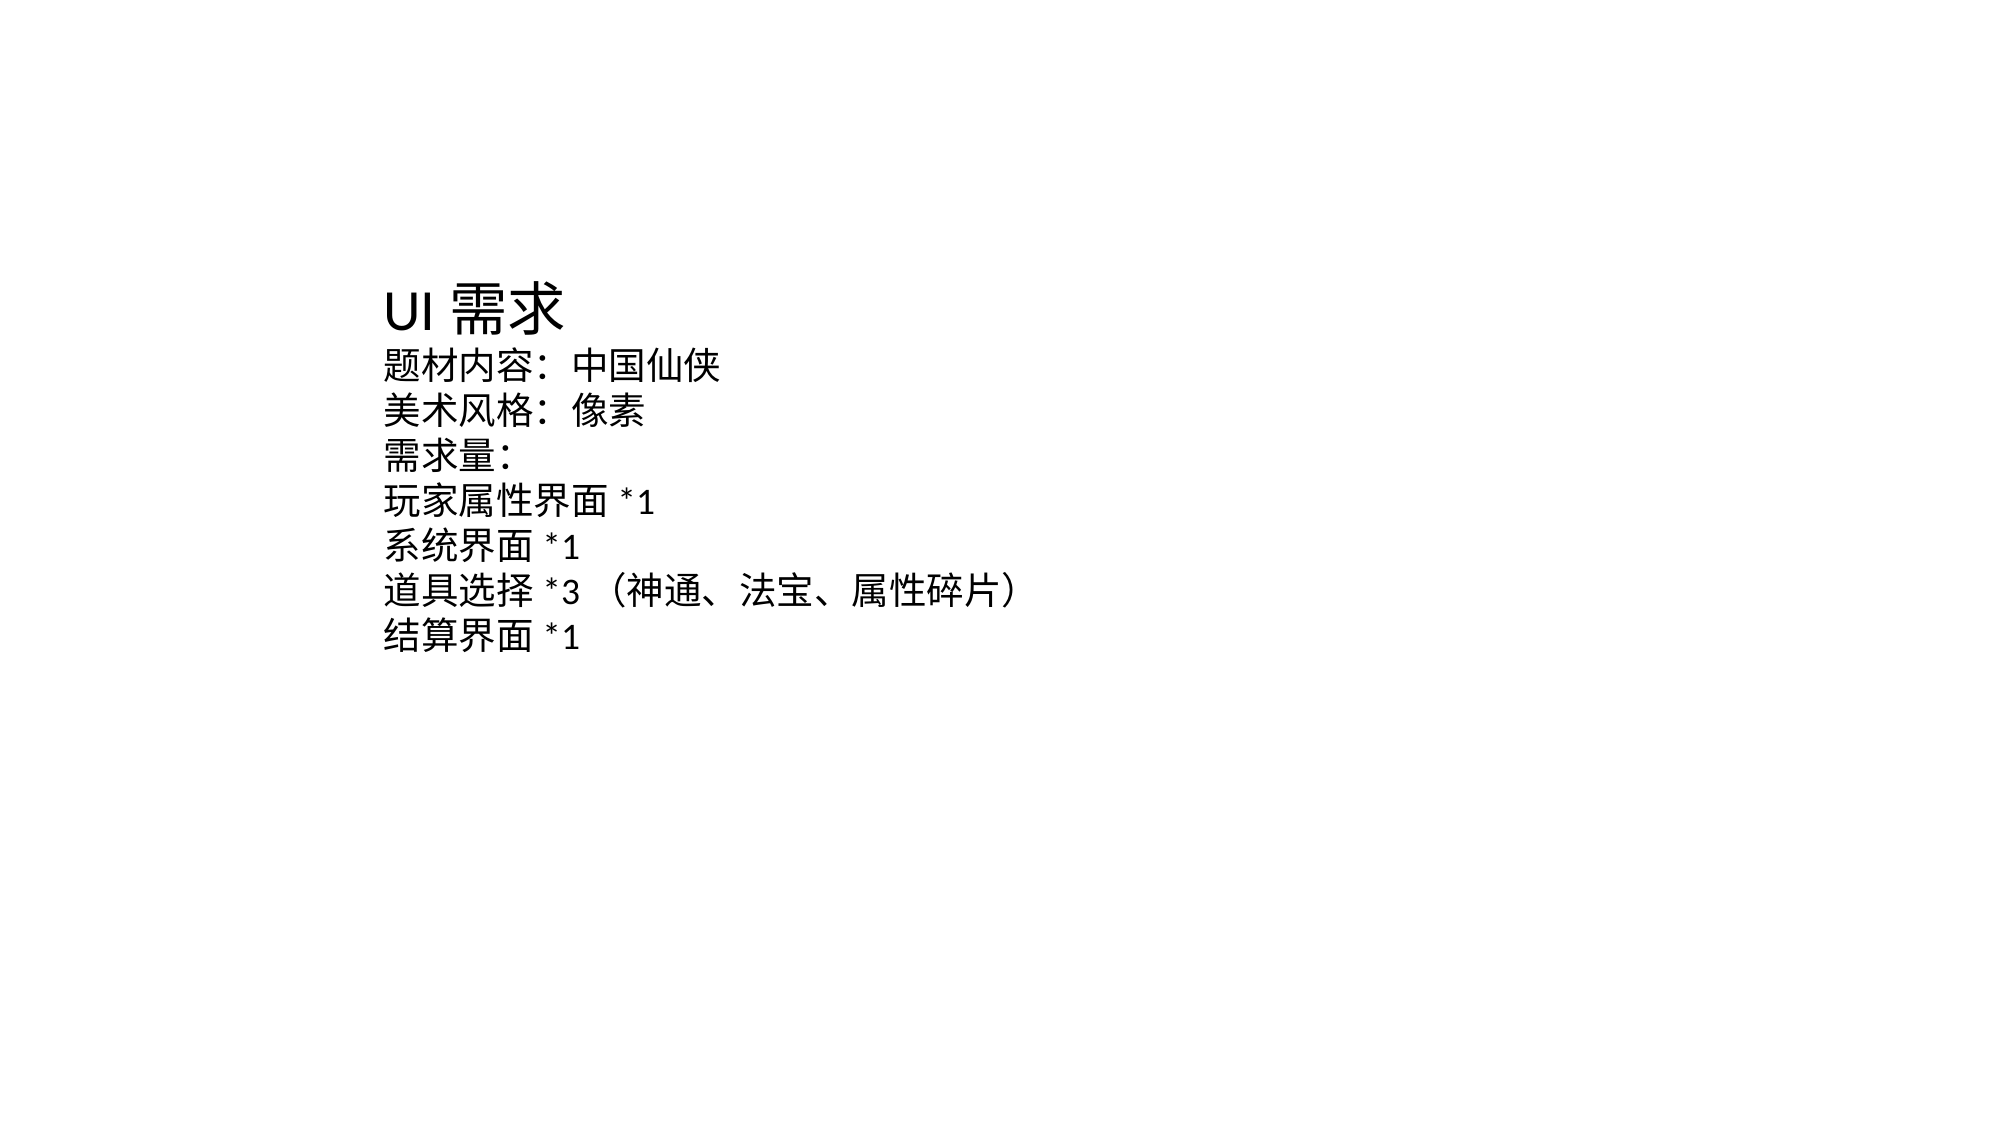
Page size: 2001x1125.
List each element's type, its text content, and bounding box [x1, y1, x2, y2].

text_box UI需求 题材内容：中国仙侠 美术风格：像素 需求量： 玩家属性界面*1 系统界面*1 道具选择*3（神通、法宝、属性碎片） 结算界面*1 [368, 264, 1613, 665]
